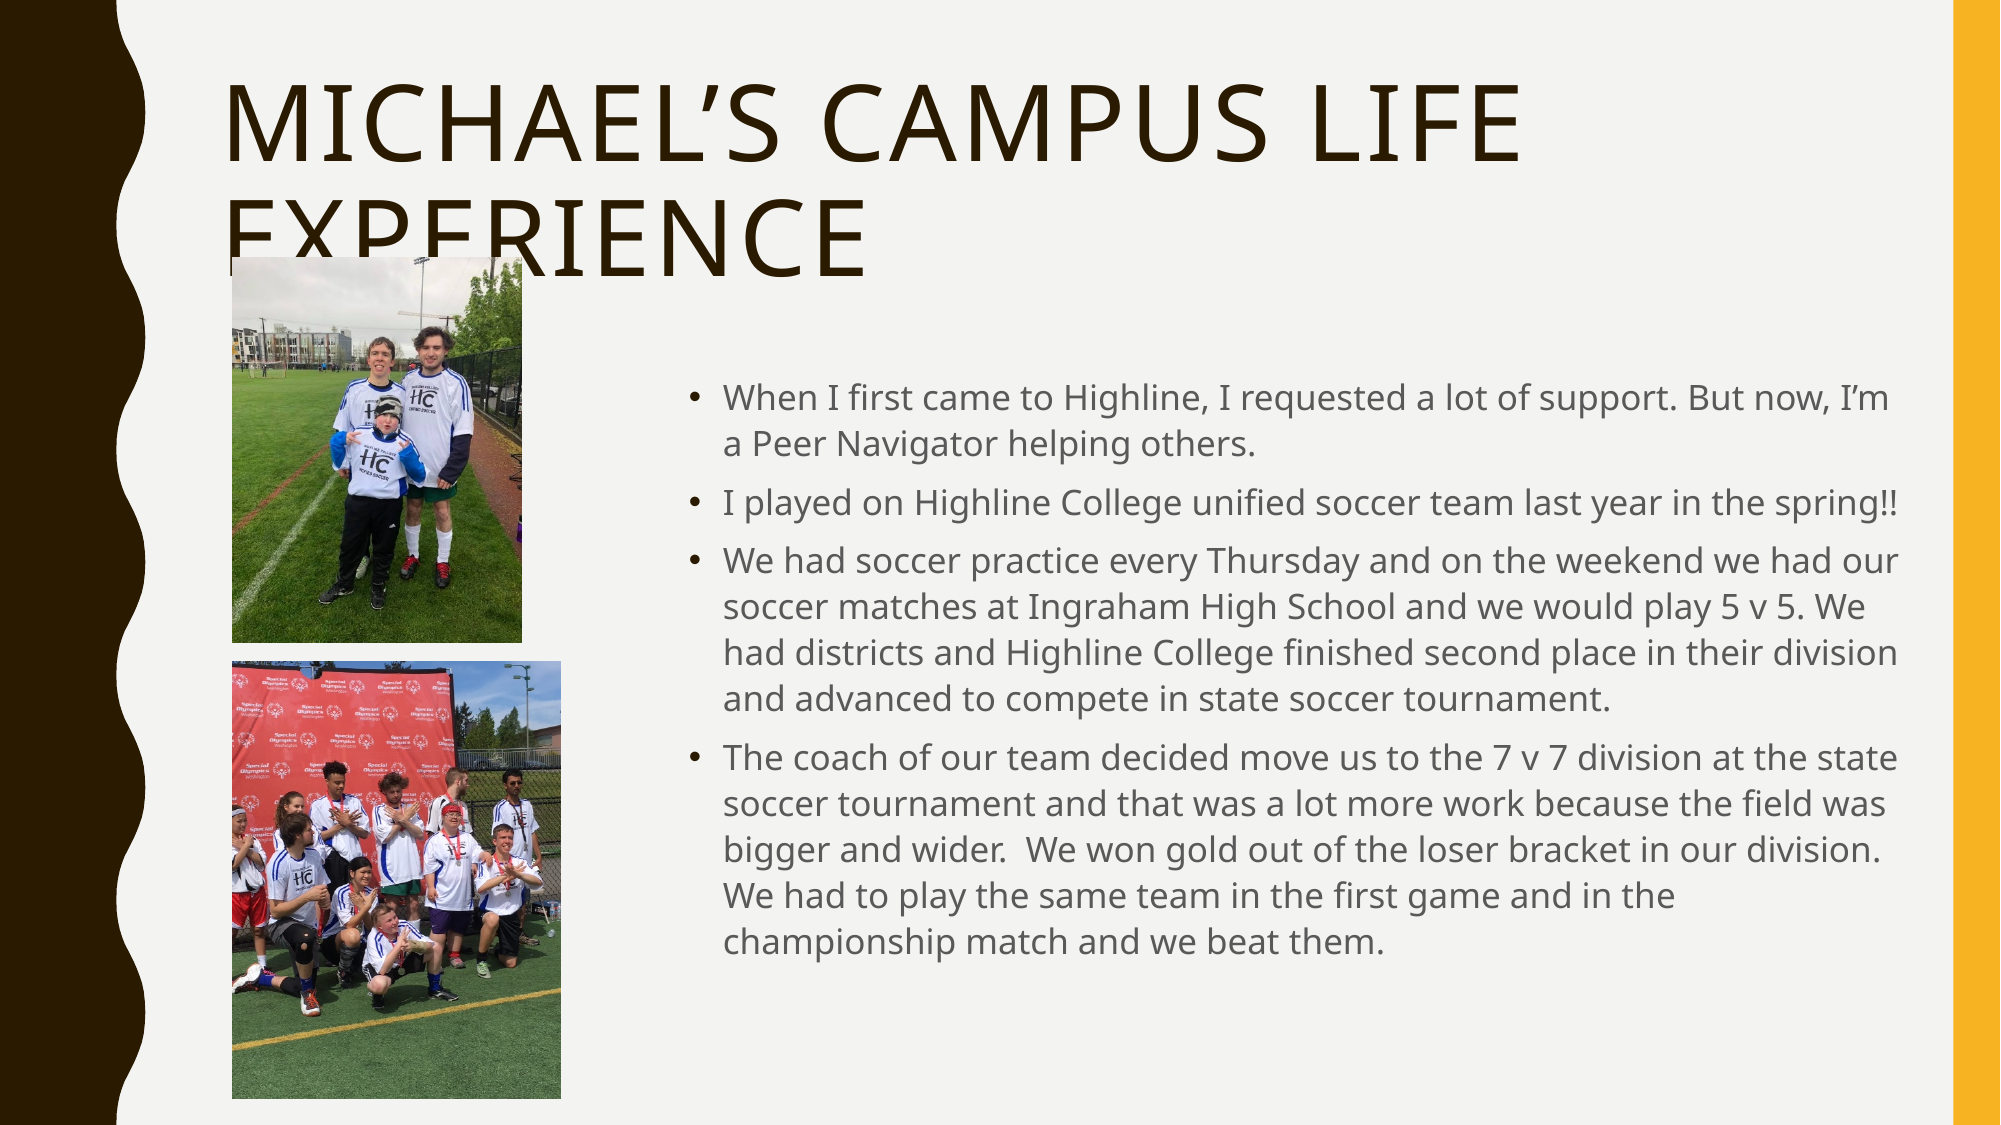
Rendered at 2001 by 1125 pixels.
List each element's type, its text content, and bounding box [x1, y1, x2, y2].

picture [232, 661, 561, 1099]
picture [232, 257, 522, 643]
title Michael’s campus life experience [205, 62, 1875, 308]
list When I first came to Highline, I requested a lot of support. But now, I’m a Peer Navigator helping others. I played on Highline College unified soccer team last year in the spring!! We had soccer practice every Thursday and on the weekend we had our soccer matches at Ingraham High School and we would play 5 v 5. We had districts and Highline College finished second place in their division and advanced to compete in state soccer tournament. The coach of our team decided move us to the 7 v 7 division at the state soccer tournament and that was a lot more work because the field was bigger and wider. We won gold out of the loser bracket in our division. We had to play the same team in the first game and in the championship match and we beat them. [673, 363, 1927, 987]
